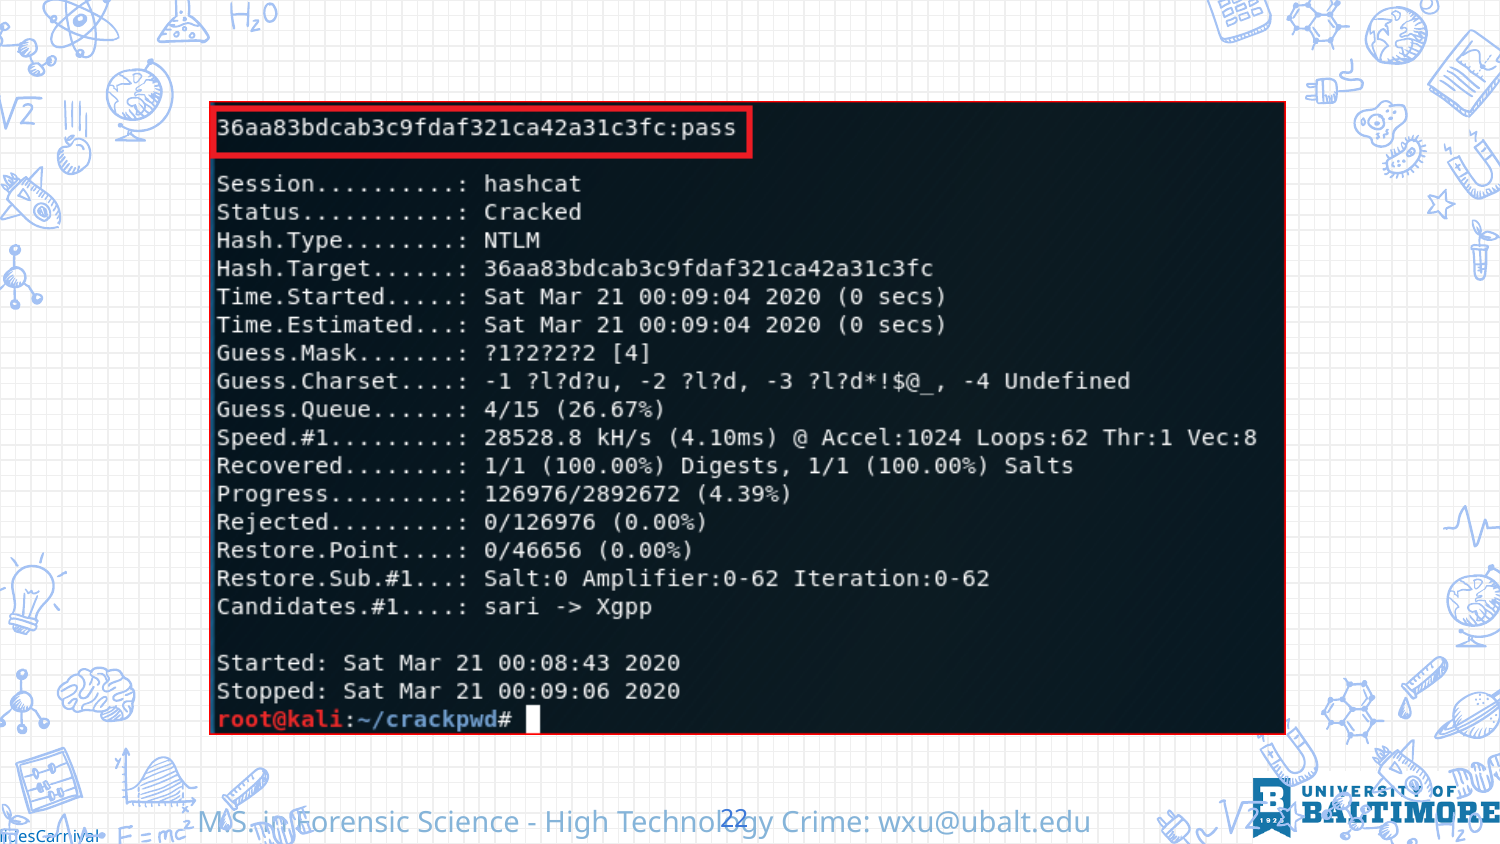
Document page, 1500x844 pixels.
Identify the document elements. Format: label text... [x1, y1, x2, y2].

picture [1471, 771, 1479, 786]
picture [1375, 780, 1390, 791]
picture [1481, 771, 1489, 788]
picture [1381, 771, 1421, 792]
picture [1479, 779, 1483, 790]
picture [1342, 796, 1349, 806]
picture [1388, 823, 1396, 835]
picture [208, 101, 1286, 735]
picture [1283, 771, 1308, 783]
picture [1408, 786, 1417, 792]
slide_number 22 [705, 796, 795, 844]
picture [1405, 773, 1430, 800]
picture [1253, 771, 1500, 844]
picture [1354, 819, 1361, 827]
